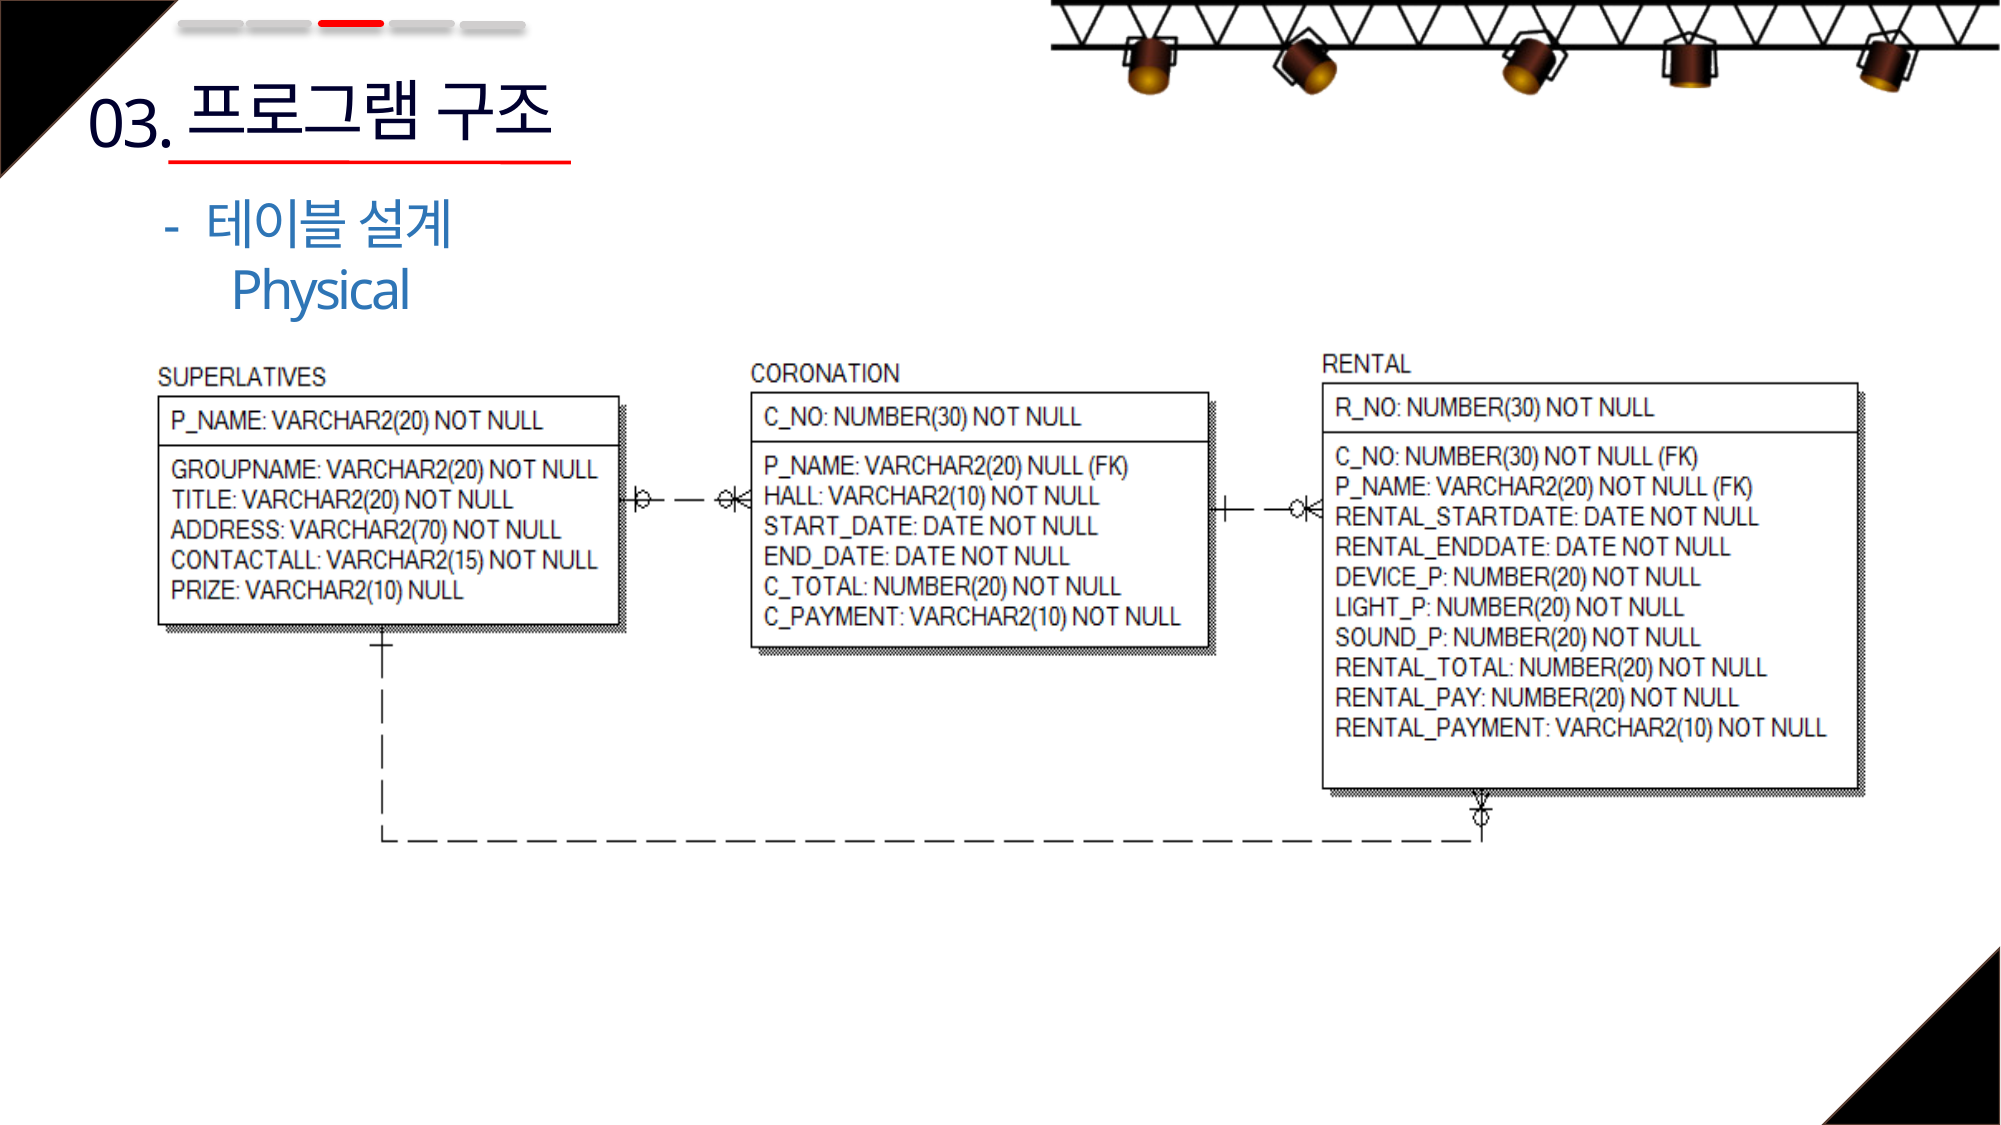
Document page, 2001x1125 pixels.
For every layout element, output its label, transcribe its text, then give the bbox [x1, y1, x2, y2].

text_box - 테이블 설계 Physical [143, 183, 475, 328]
picture [129, 0, 2000, 896]
text_box 03. [72, 73, 191, 169]
text_box 프로그램 구조 [171, 61, 571, 156]
